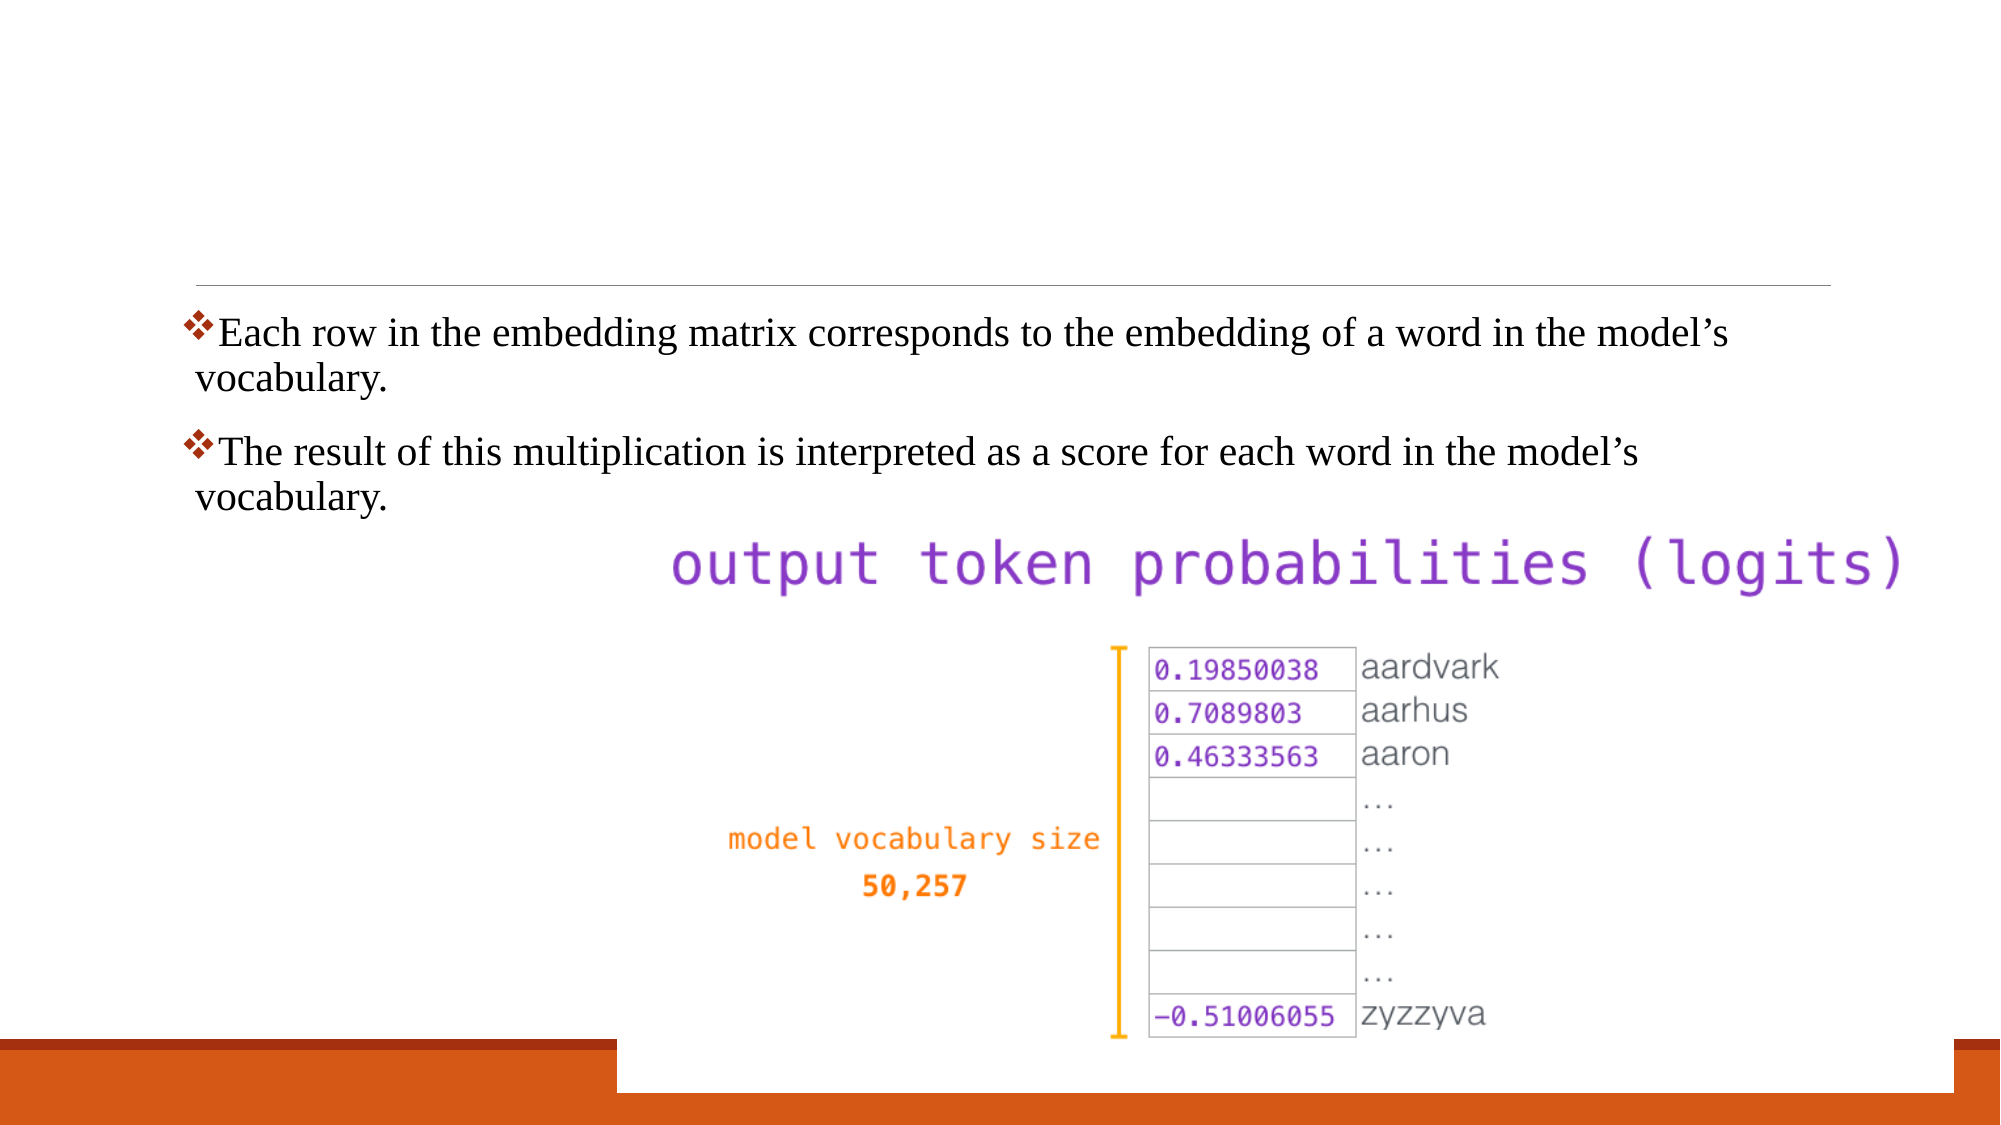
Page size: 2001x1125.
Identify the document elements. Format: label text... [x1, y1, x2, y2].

list Each row in the embedding matrix corresponds to the embedding of a word in the model’s vocabulary. The result of this multiplication is interpreted as a score for each word in the model’s vocabulary. [180, 302, 1830, 963]
picture [616, 507, 1955, 1093]
